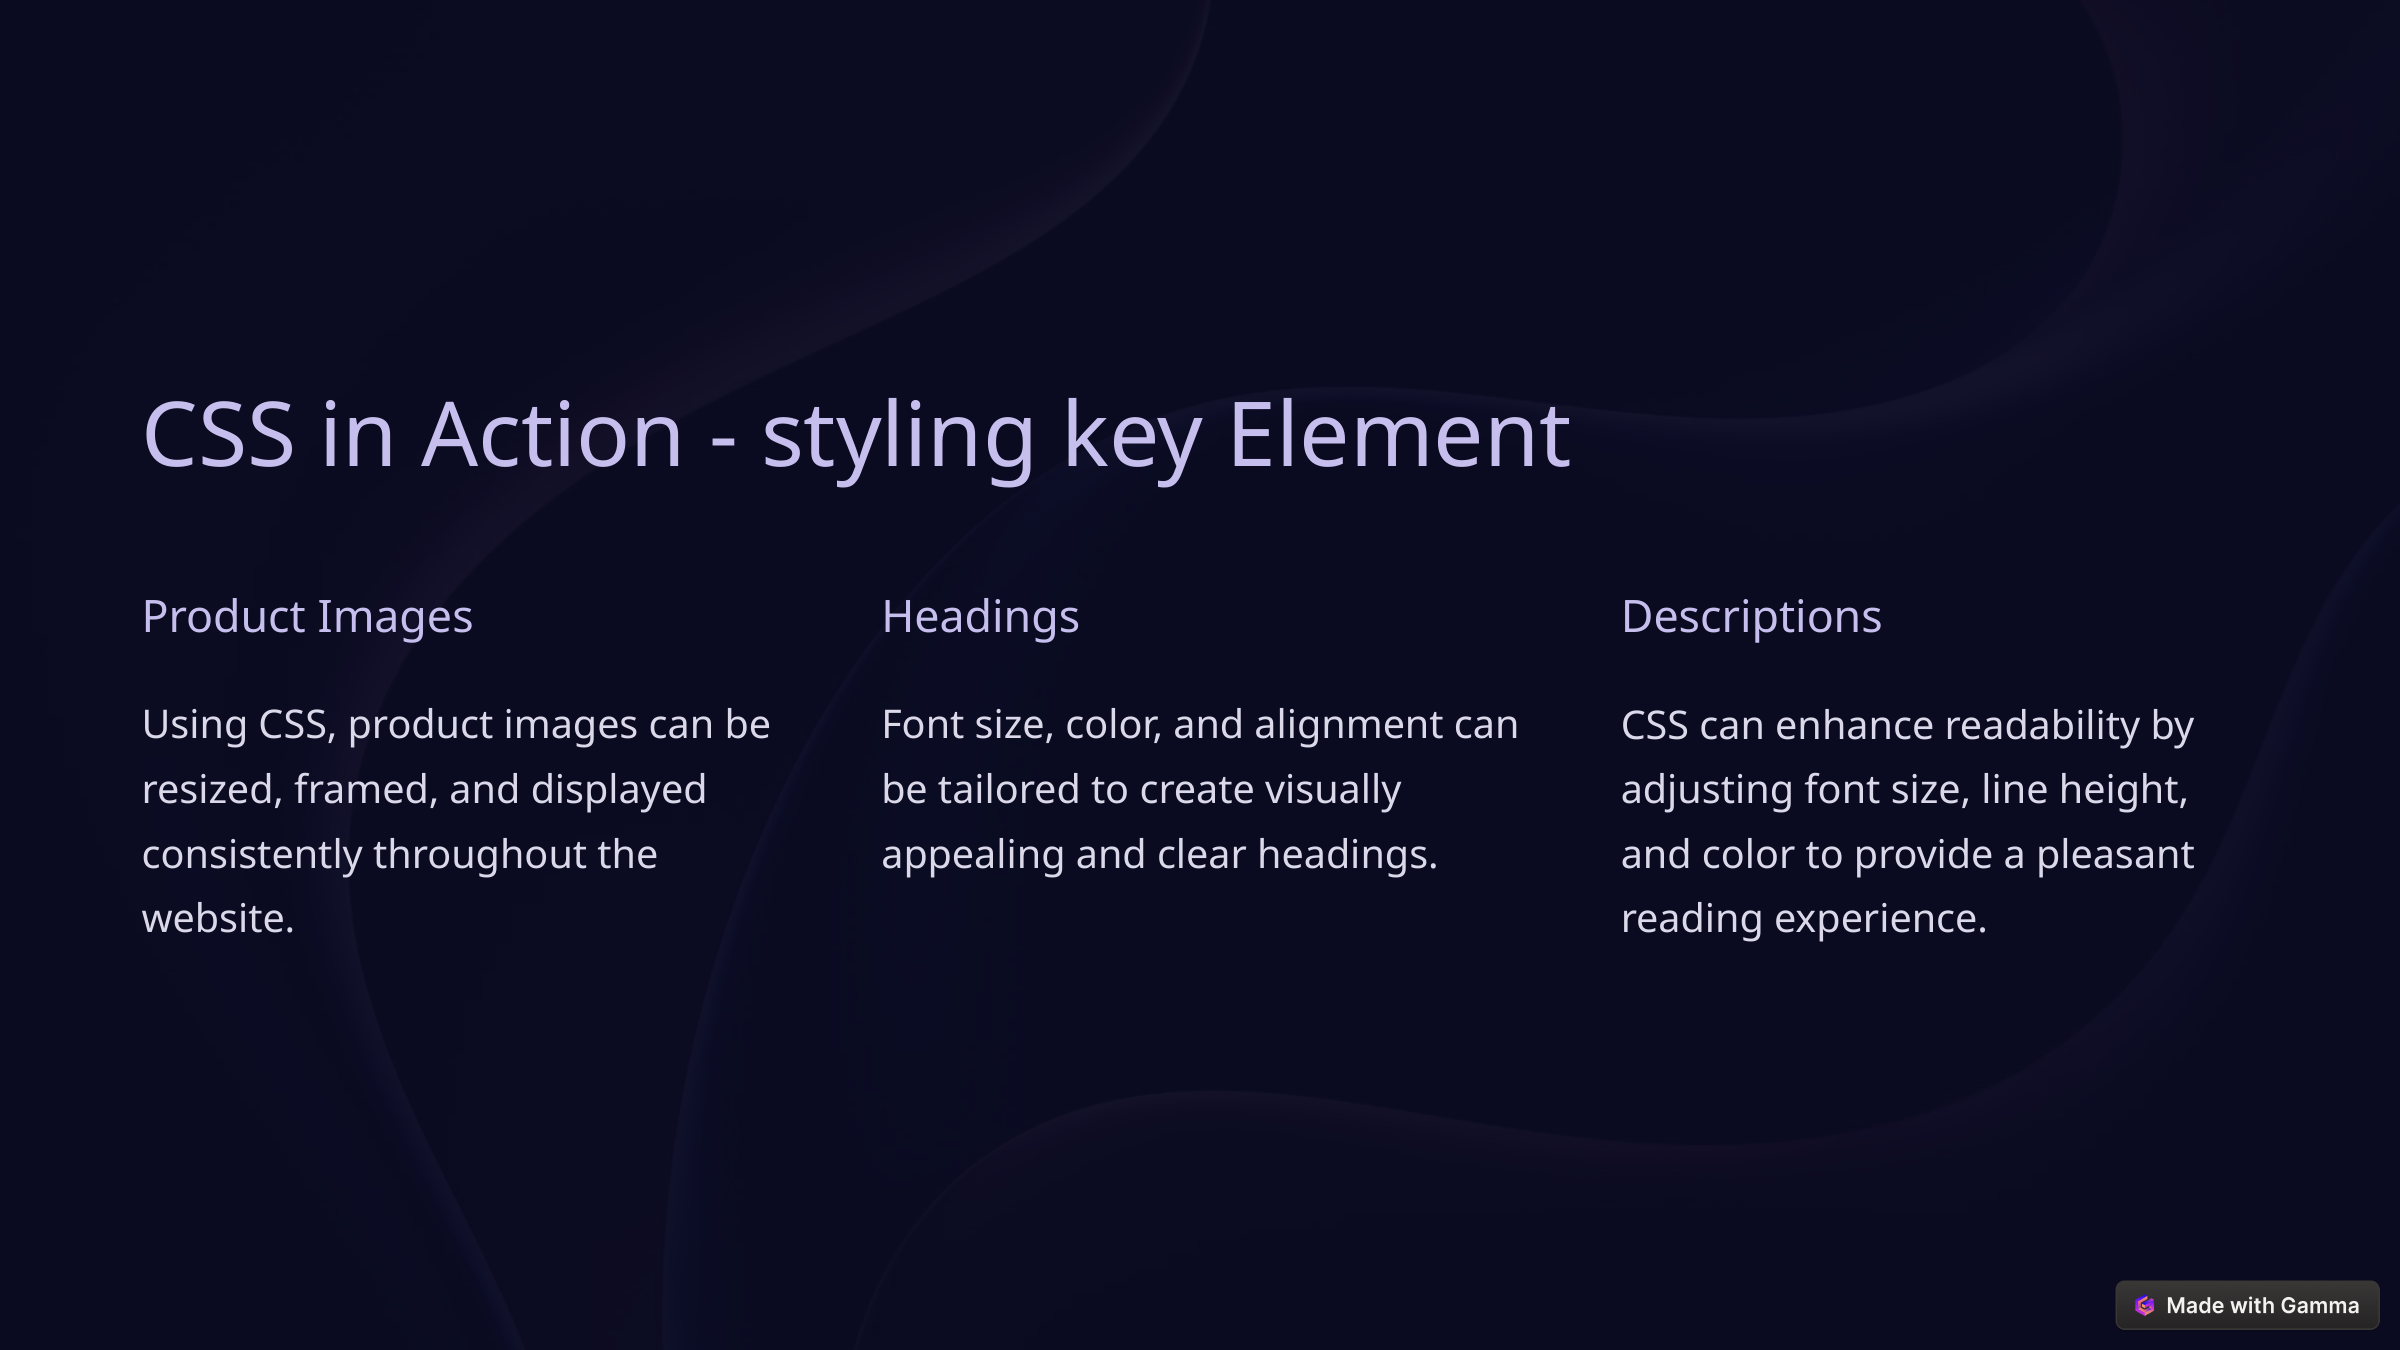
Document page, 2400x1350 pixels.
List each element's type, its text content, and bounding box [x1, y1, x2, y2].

text_box Headings [881, 585, 1332, 642]
text_box Using CSS, product images can be resized, framed, and displayed consistently throughout the website. [141, 682, 782, 877]
text_box CSS can enhance readability by adjusting font size, line height, and color to provide a pleasant reading experience. [1620, 682, 2261, 942]
text_box CSS in Action - styling key Element [141, 371, 1699, 485]
text_box Product Images [141, 585, 592, 642]
picture [2106, 1271, 2389, 1339]
text_box Font size, color, and alignment can be tailored to create visually appealing and clear headings. [881, 682, 1521, 877]
text_box Descriptions [1620, 585, 2071, 642]
